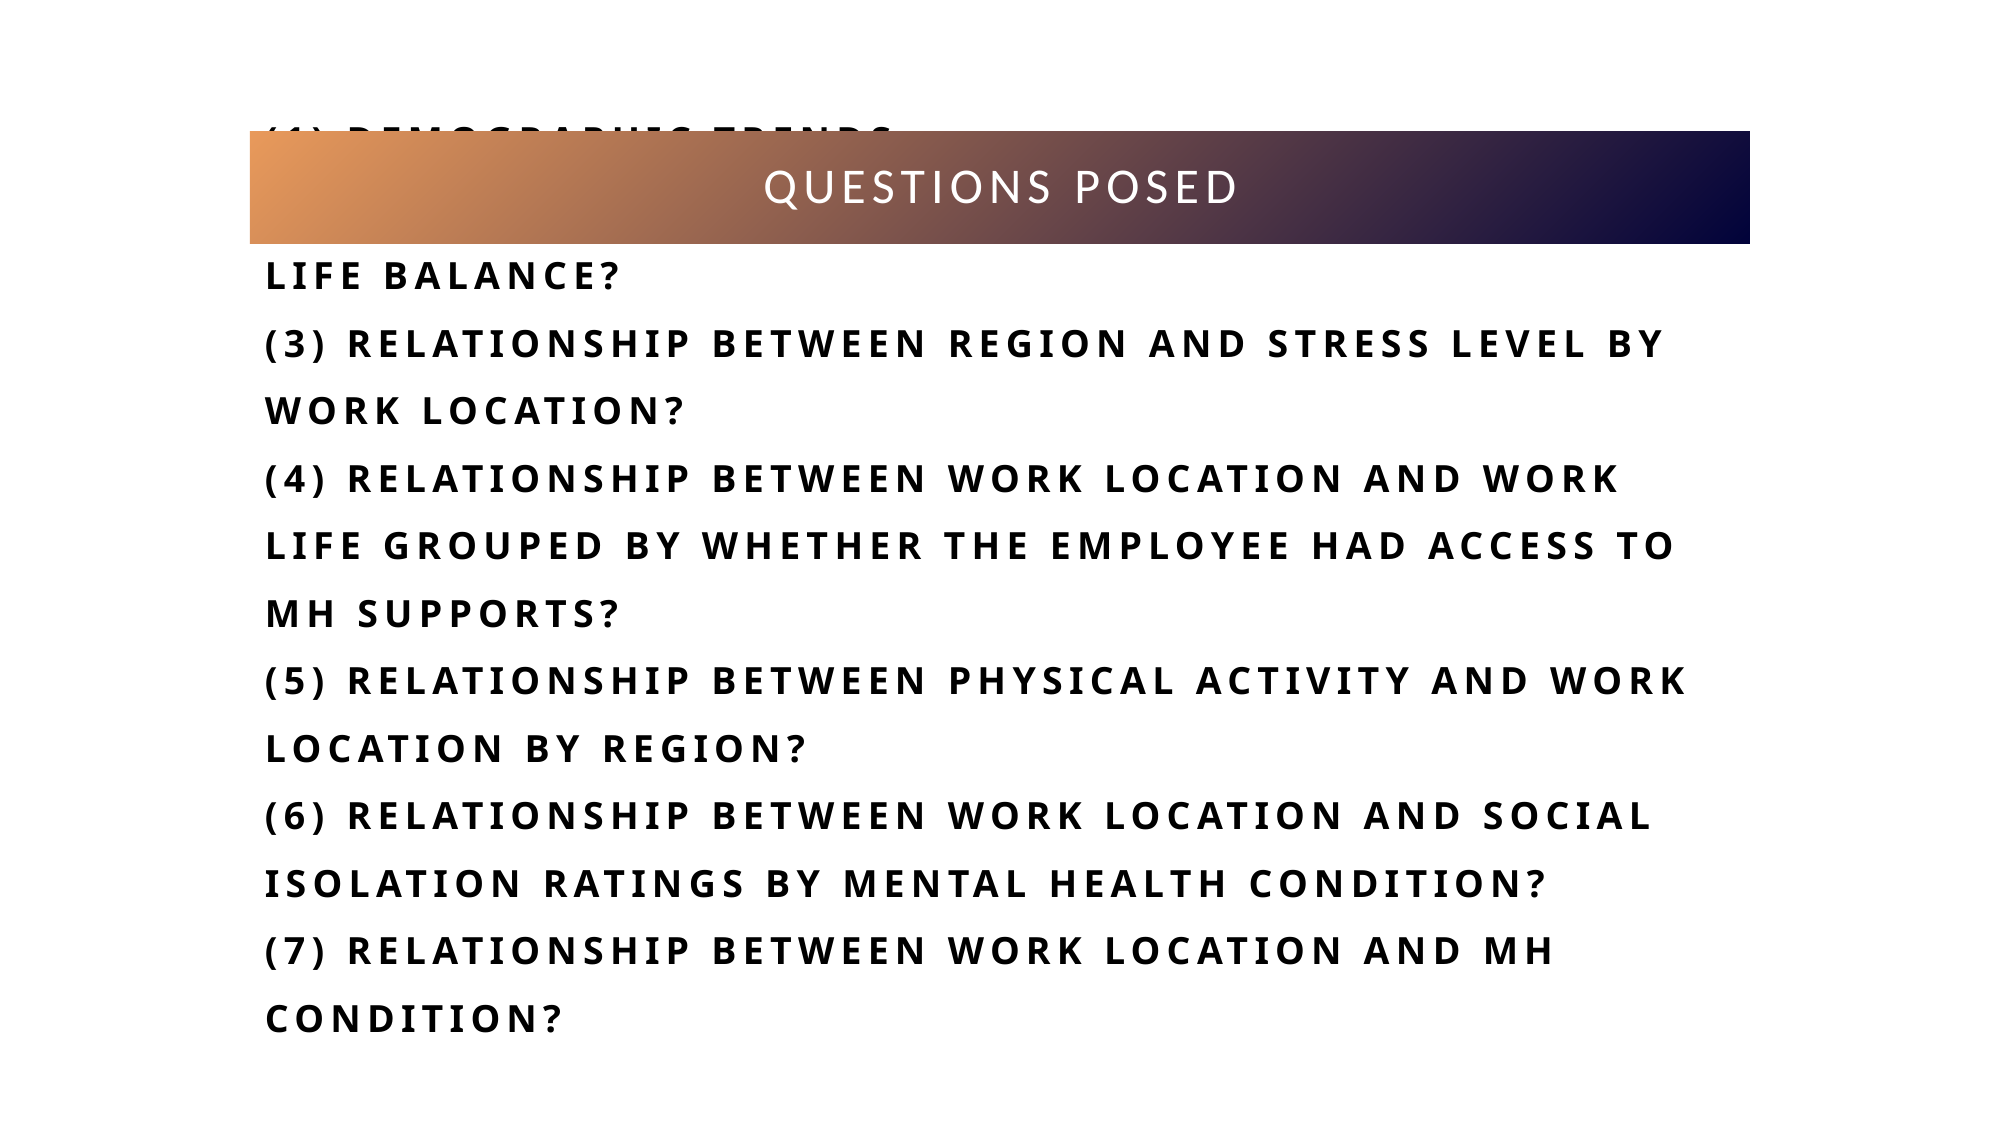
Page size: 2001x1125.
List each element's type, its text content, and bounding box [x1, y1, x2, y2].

title (1) Demographic Trends (2) Relationship between work location and work life balance? (3) Relationship between region and stress level by work location? (4) Relationship between work location and work life grouped by whether the employee had access to MH supports? (5) Relationship between physical activity and work location by Region? (6) Relationship between work location and social isolation ratings by mental health condition? (7) Relationship between work location and mh Condition? [249, 244, 1750, 1048]
subtitle QUESTIONS Posed [249, 131, 1750, 244]
